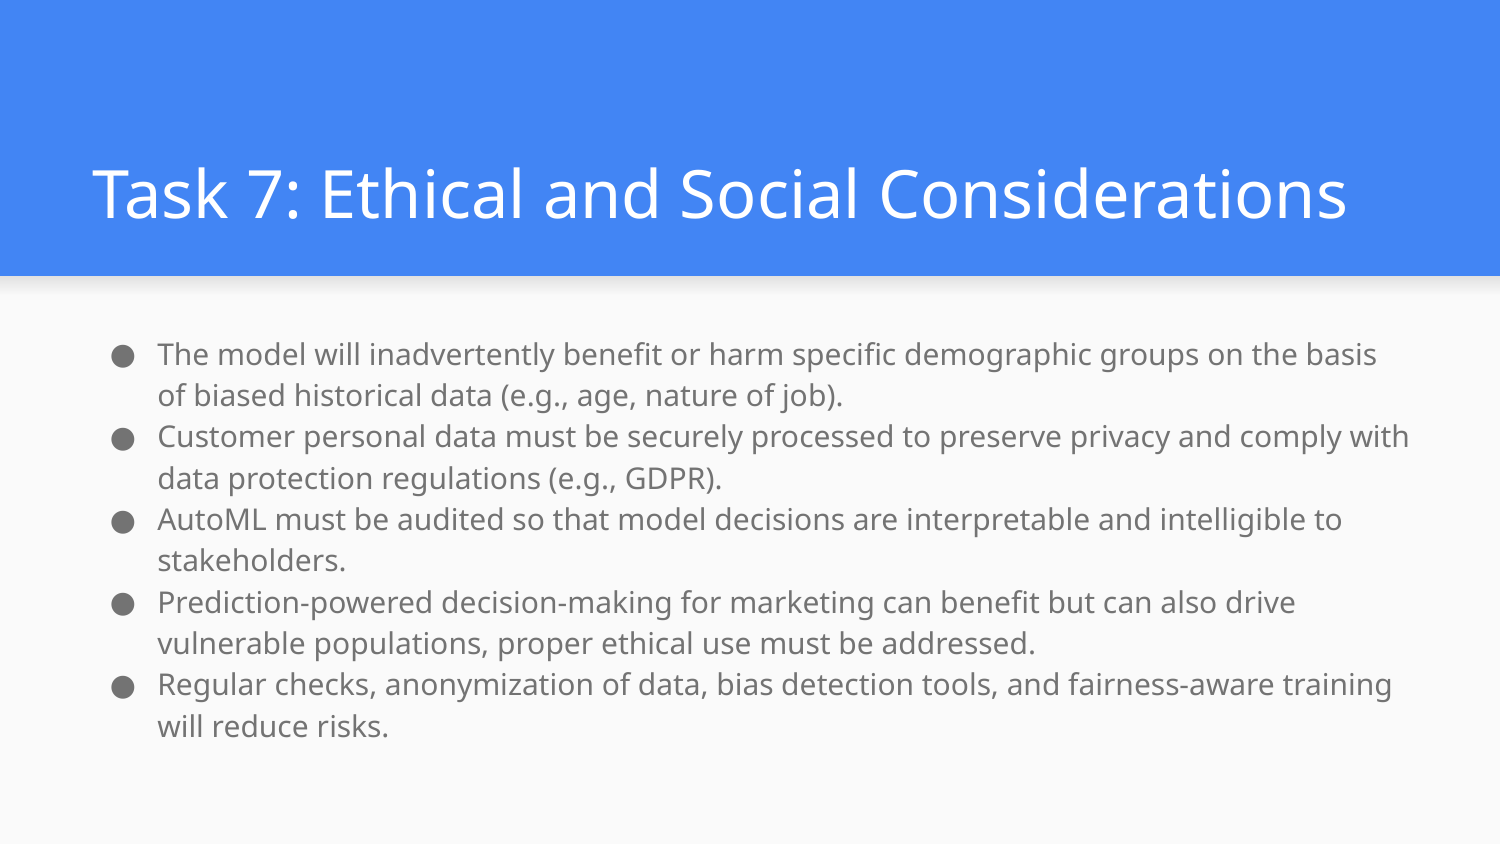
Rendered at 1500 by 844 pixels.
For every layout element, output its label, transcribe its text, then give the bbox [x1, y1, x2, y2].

title Task 7: Ethical and Social Considerations [77, 121, 1427, 248]
list The model will inadvertently benefit or harm specific demographic groups on the basis of biased historical data (e.g., age, nature of job). Customer personal data must be securely processed to preserve privacy and comply with data protection regulations (e.g., GDPR). AutoML must be audited so that model decisions are interpretable and intelligible to stakeholders. Prediction-powered decision-making for marketing can benefit but can also drive vulnerable populations, proper ethical use must be addressed. Regular checks, anonymization of data, bias detection tools, and fairness-aware training will reduce risks. [77, 314, 1427, 760]
